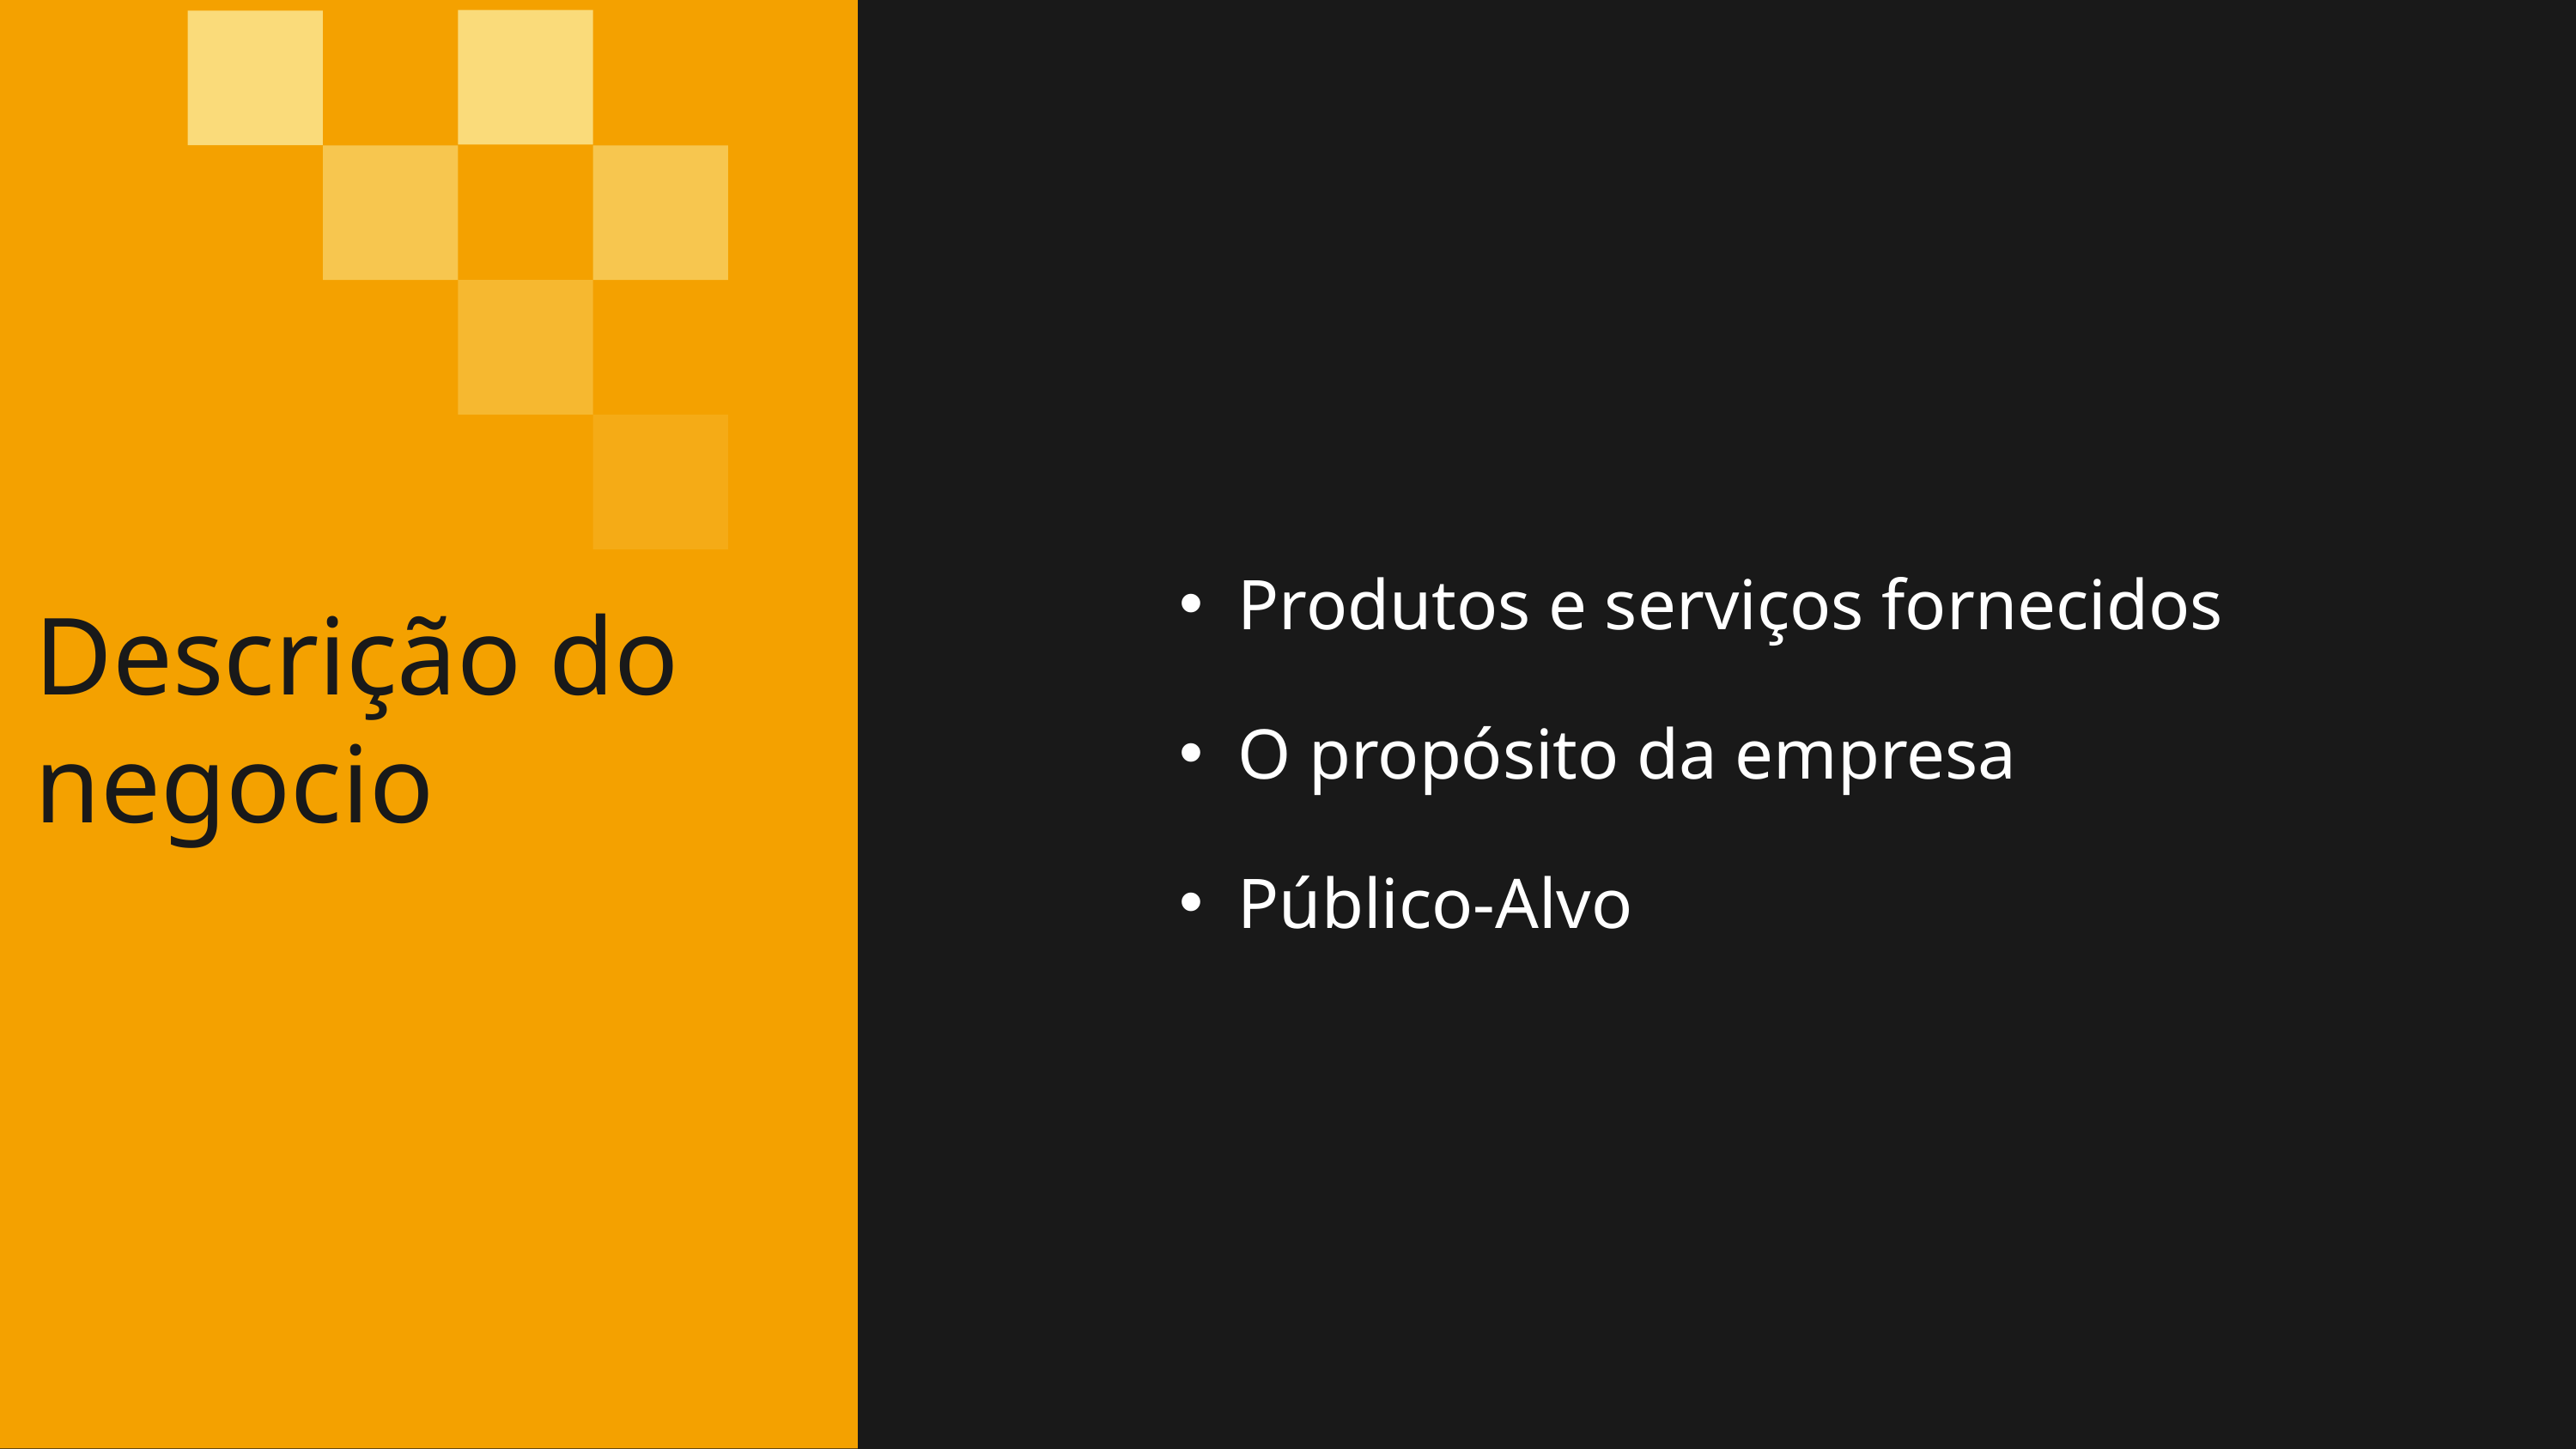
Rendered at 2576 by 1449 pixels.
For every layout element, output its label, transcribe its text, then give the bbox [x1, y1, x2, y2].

text_box [592, 145, 728, 281]
text_box [458, 280, 593, 415]
text_box [187, 10, 323, 146]
text_box [0, 0, 858, 1449]
text_box Produtos e serviços fornecidos O propósito da empresa Público-Alvo [1121, 494, 2432, 1039]
text_box [323, 145, 459, 281]
text_box [458, 9, 593, 145]
text_box [592, 415, 728, 549]
text_box Descrição do negocio [34, 588, 859, 845]
